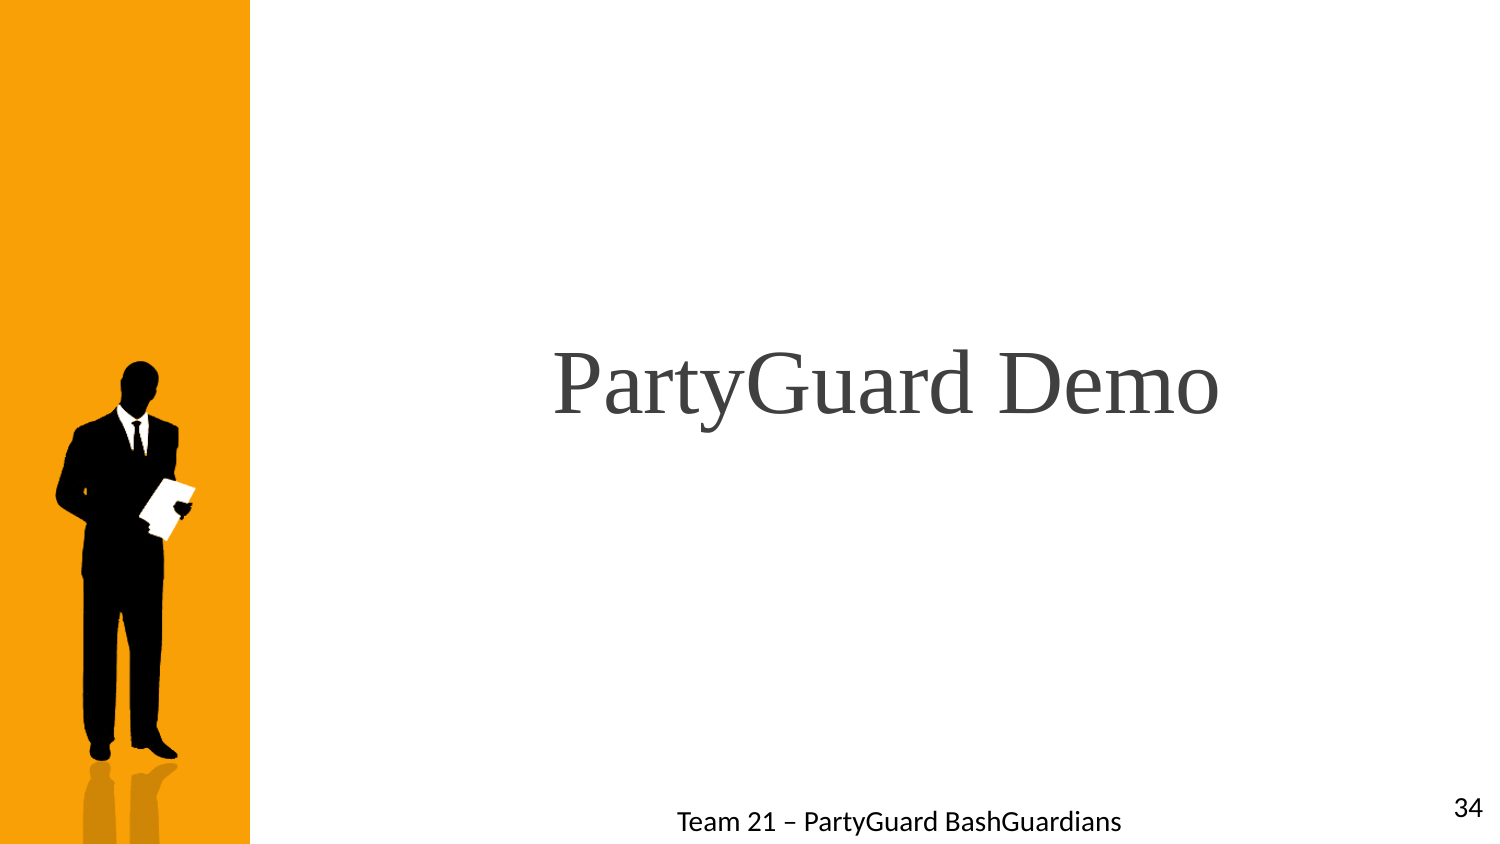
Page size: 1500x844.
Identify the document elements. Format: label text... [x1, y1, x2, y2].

picture [0, 0, 1500, 844]
title PartyGuard Demo [537, 303, 1247, 449]
text_box Team 21 – PartyGuard BashGuardians [662, 795, 1137, 844]
text_box 34 [1438, 780, 1498, 831]
